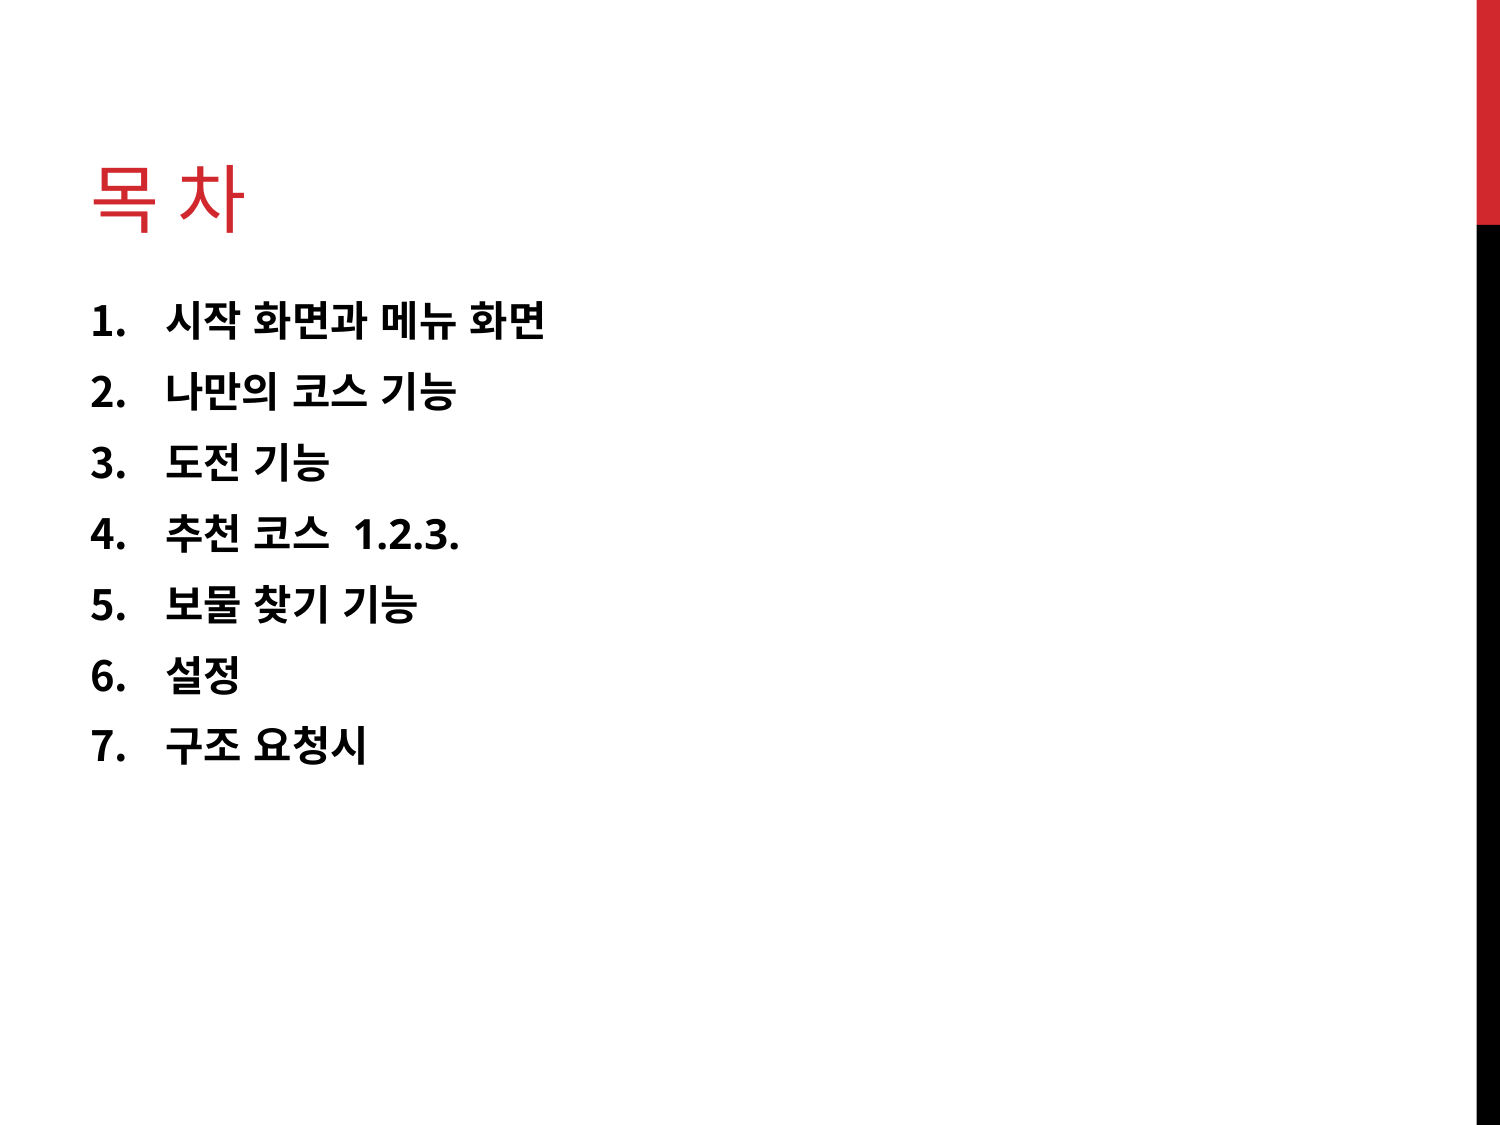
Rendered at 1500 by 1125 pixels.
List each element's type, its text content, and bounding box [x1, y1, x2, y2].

title 목 차 [75, 25, 1025, 250]
list 시작 화면과 메뉴 화면 나만의 코스 기능 도전 기능 추천 코스 1.2.3. 보물 찾기 기능 설정 구조 요청시 [75, 287, 1325, 1005]
